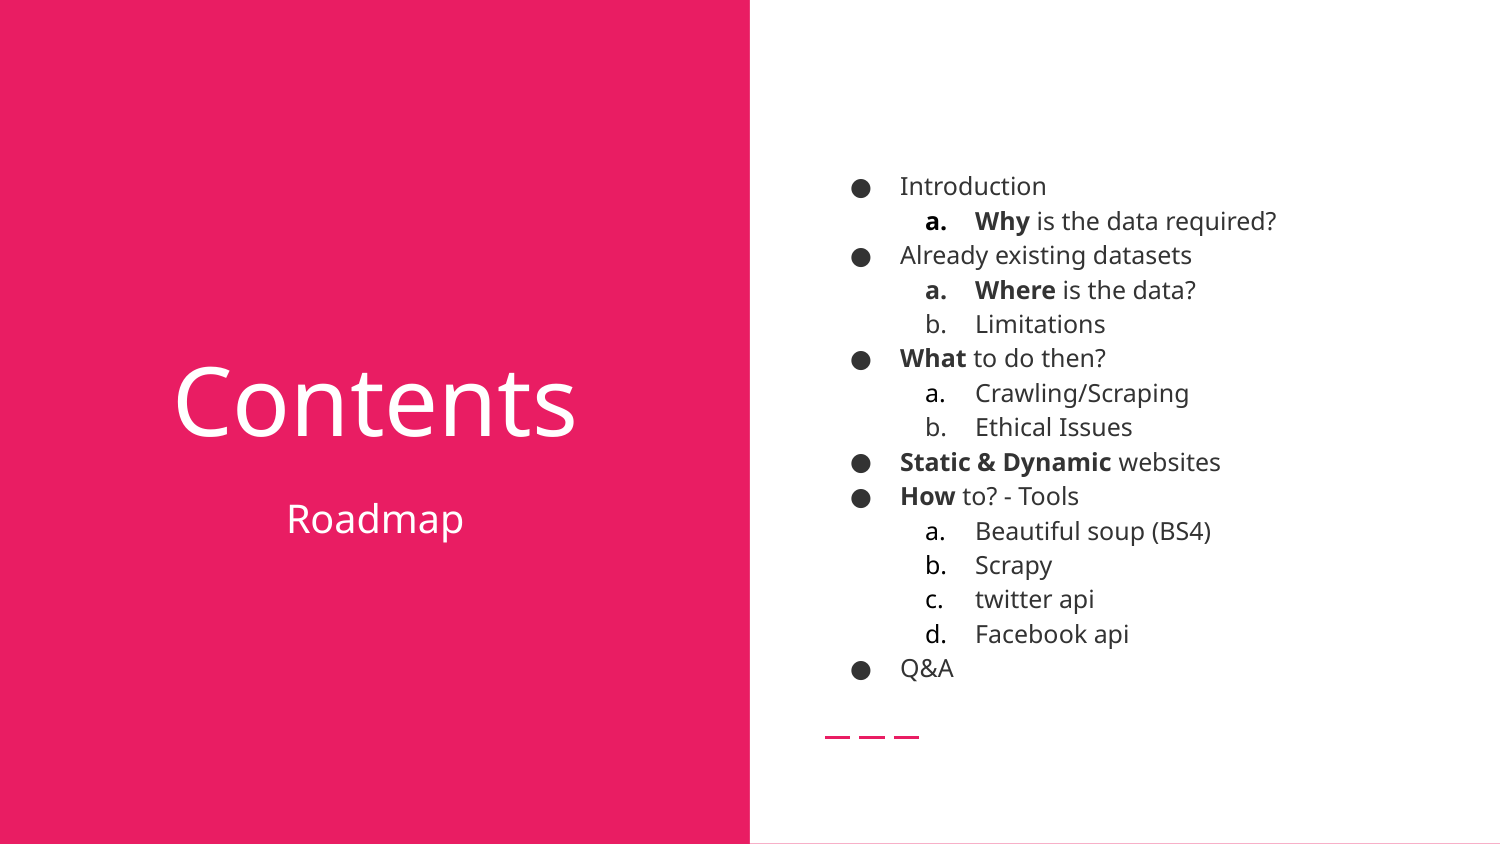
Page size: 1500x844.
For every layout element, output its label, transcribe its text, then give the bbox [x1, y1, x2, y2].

subtitle Roadmap [43, 479, 708, 700]
list Introduction Why is the data required? Already existing datasets Where is the data? Limitations What to do then? Crawling/Scraping Ethical Issues Static & Dynamic websites How to? - Tools Beautiful soup (BS4) Scrapy twitter api Facebook api Q&A [810, 59, 1440, 790]
title Contents [43, 176, 708, 471]
